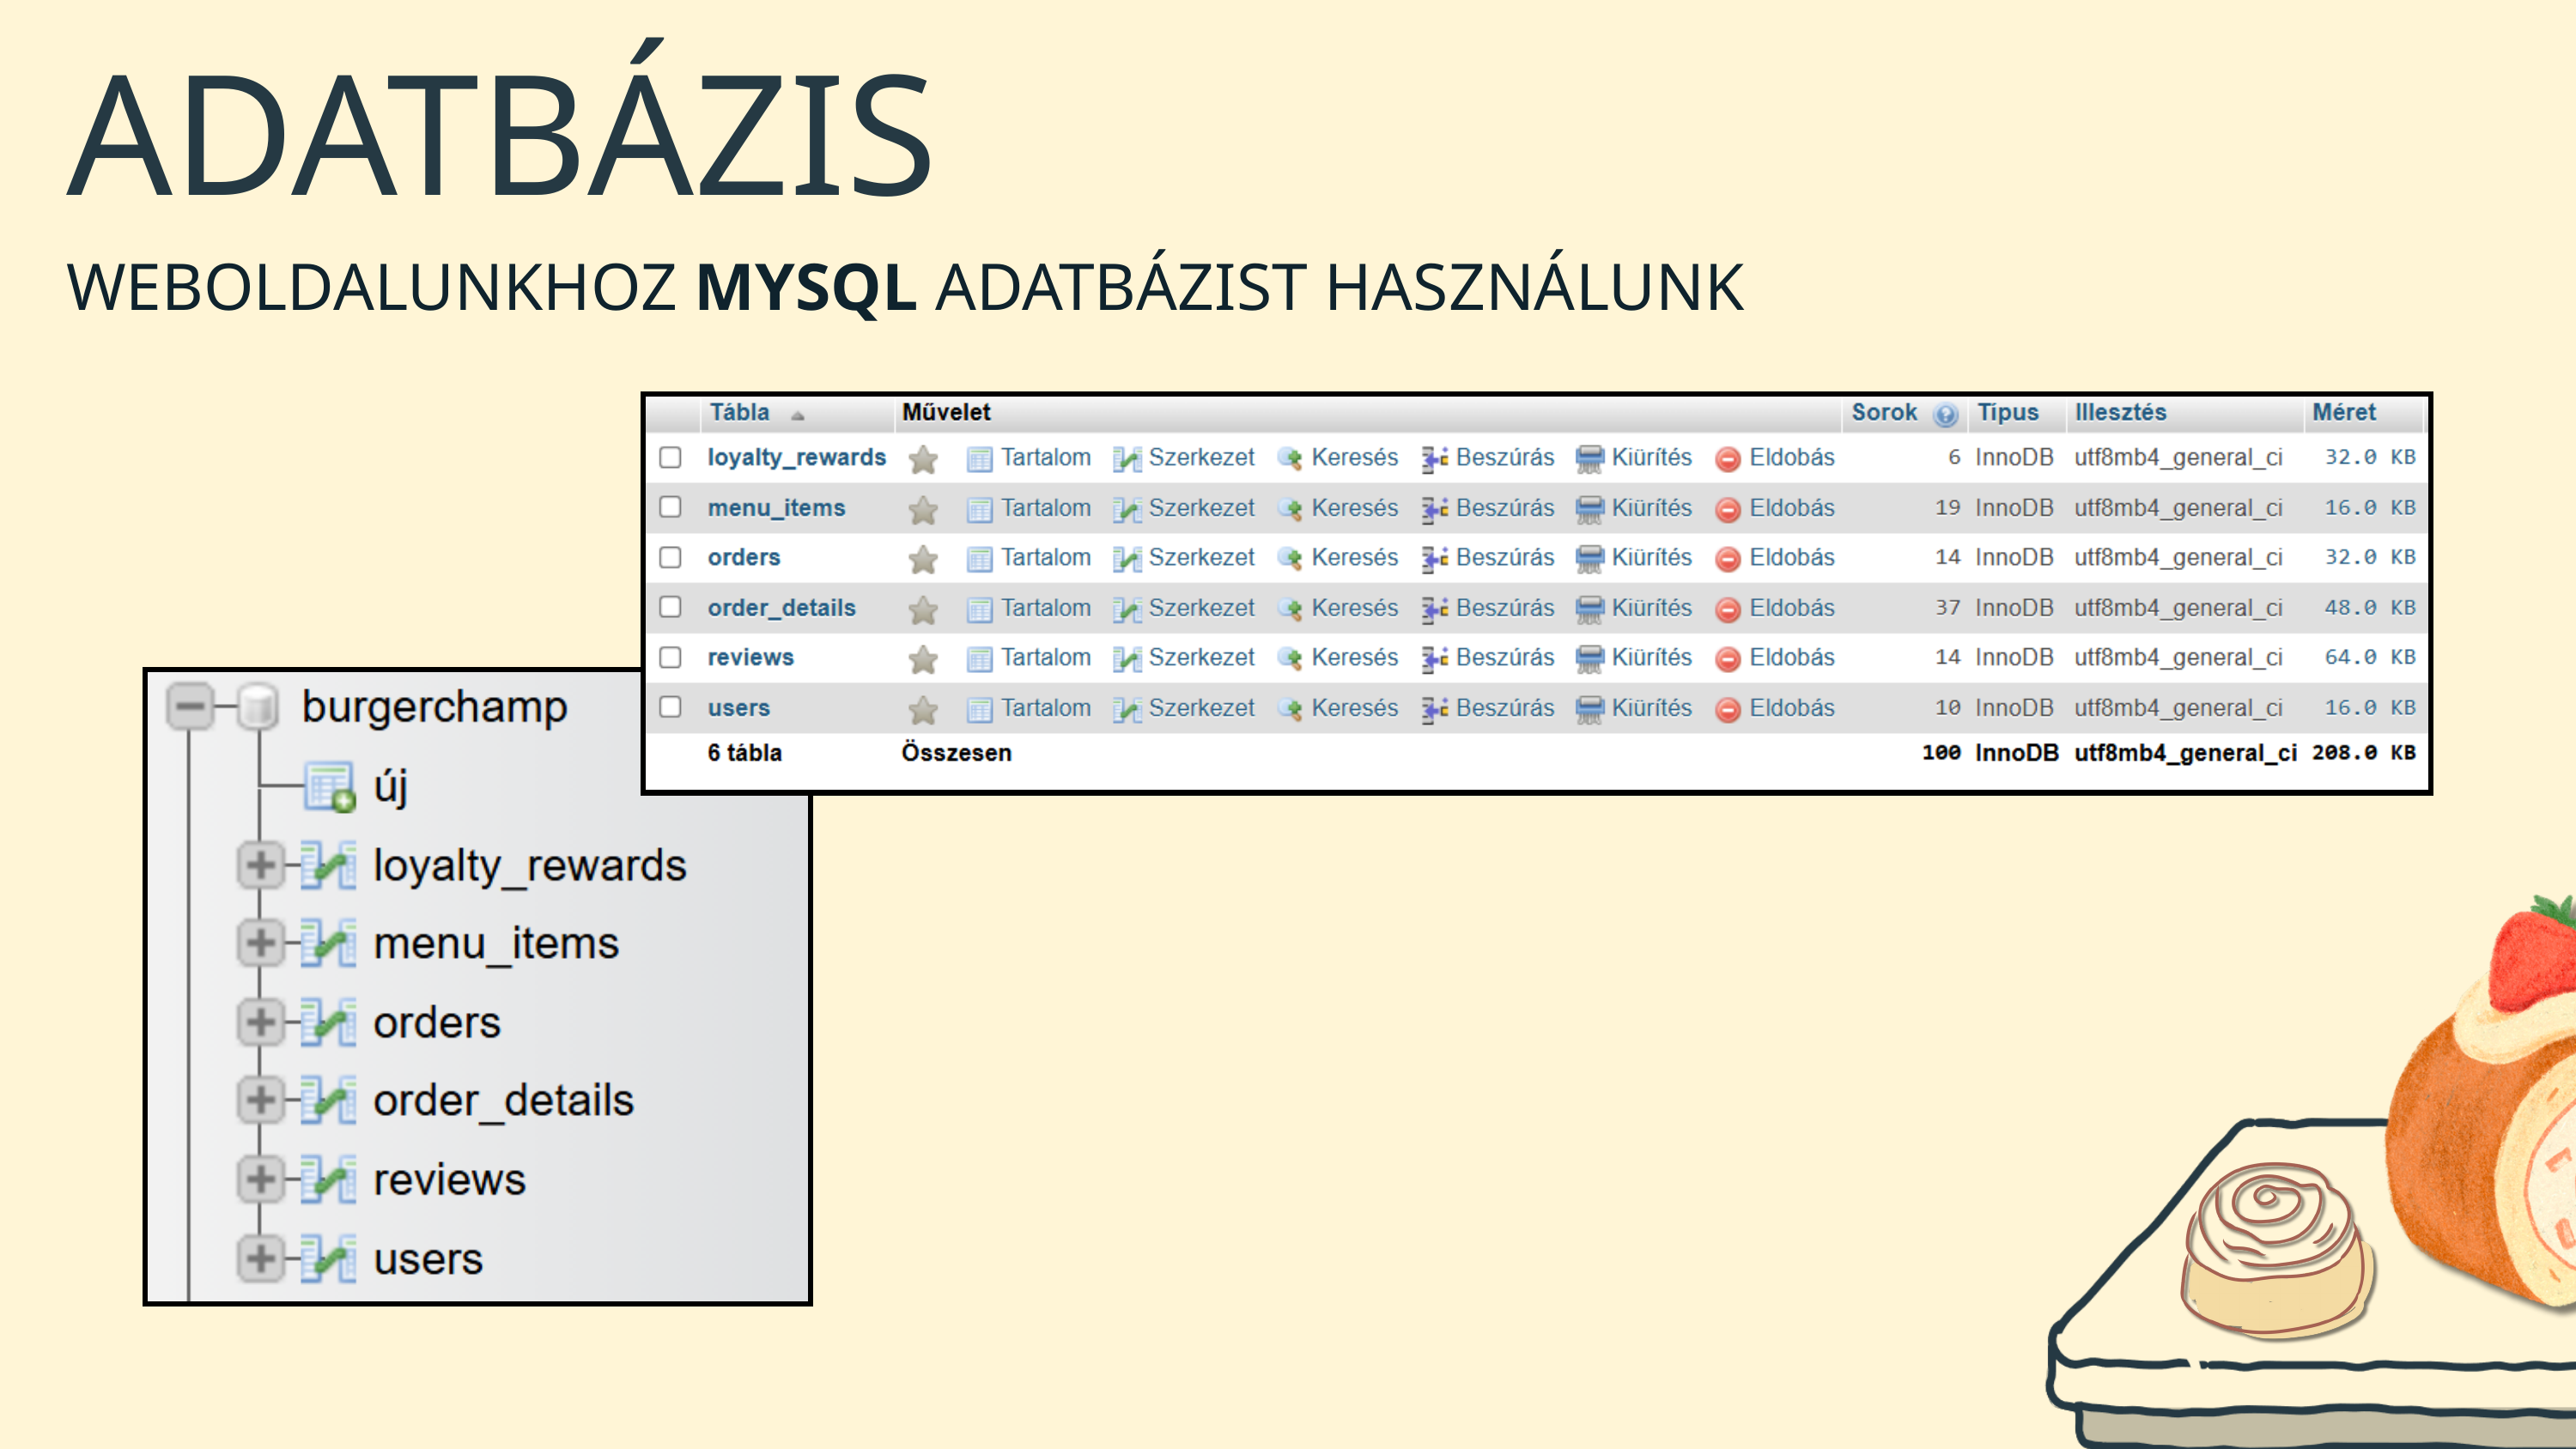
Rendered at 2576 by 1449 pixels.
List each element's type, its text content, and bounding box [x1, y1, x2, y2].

text_box WEBOLDALUNKHOZ MYSQL ADATBÁZIST HASZNÁLUNK [66, 233, 2307, 324]
text_box ADATBÁZIS [66, 86, 1878, 229]
text_box [642, 393, 2432, 793]
text_box [2380, 892, 2576, 1328]
text_box [144, 669, 811, 1304]
text_box [2042, 1110, 2576, 1449]
text_box [2178, 1161, 2381, 1346]
